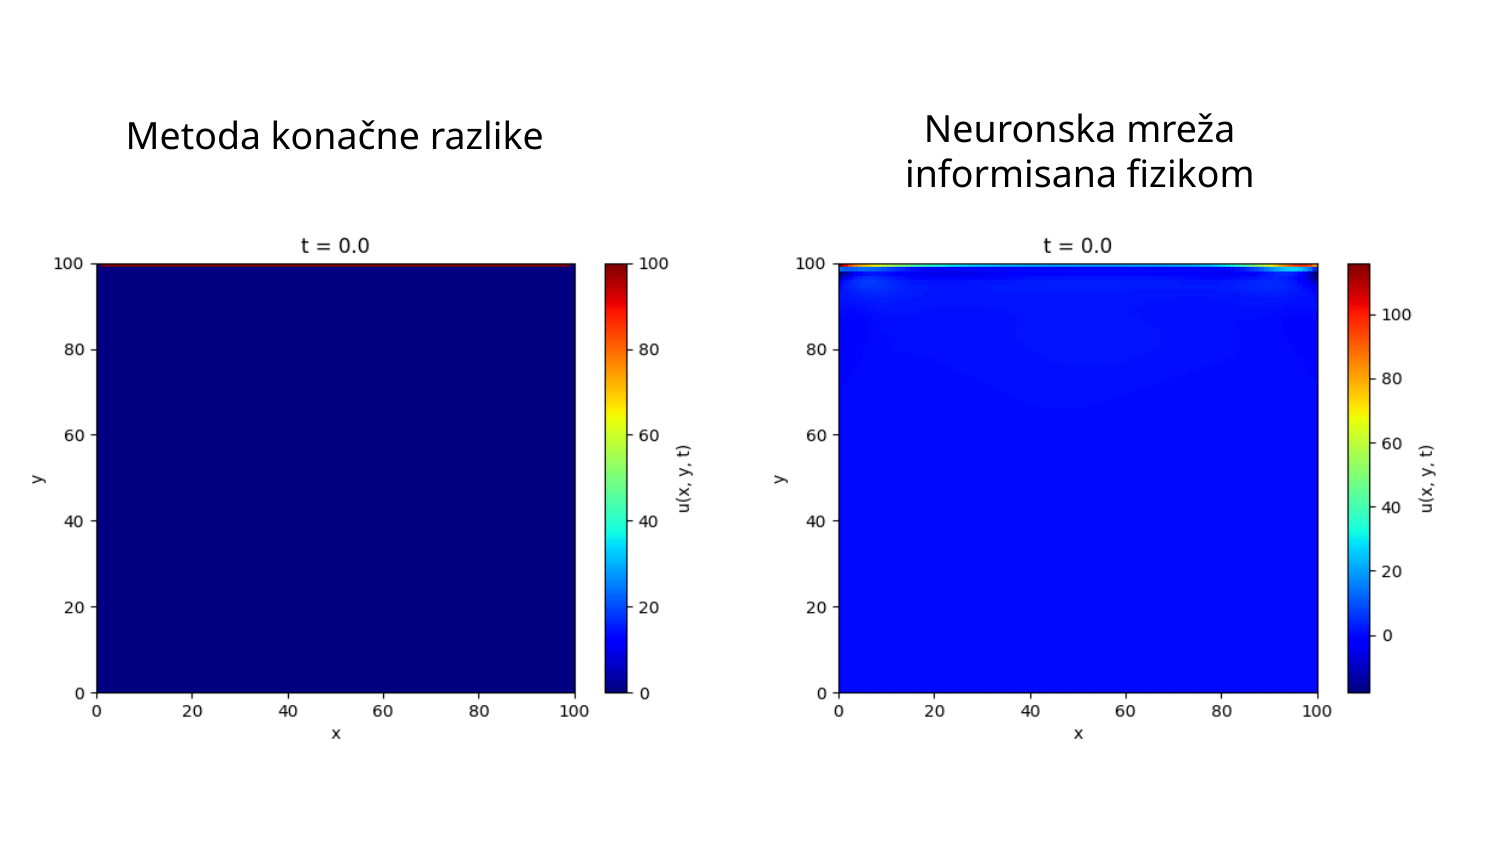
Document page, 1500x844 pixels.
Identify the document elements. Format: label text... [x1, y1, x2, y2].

text_box Neuronska mreža informisana fizikom [819, 89, 1340, 194]
picture [0, 195, 1500, 755]
text_box Metoda konačne razlike [75, 96, 595, 189]
